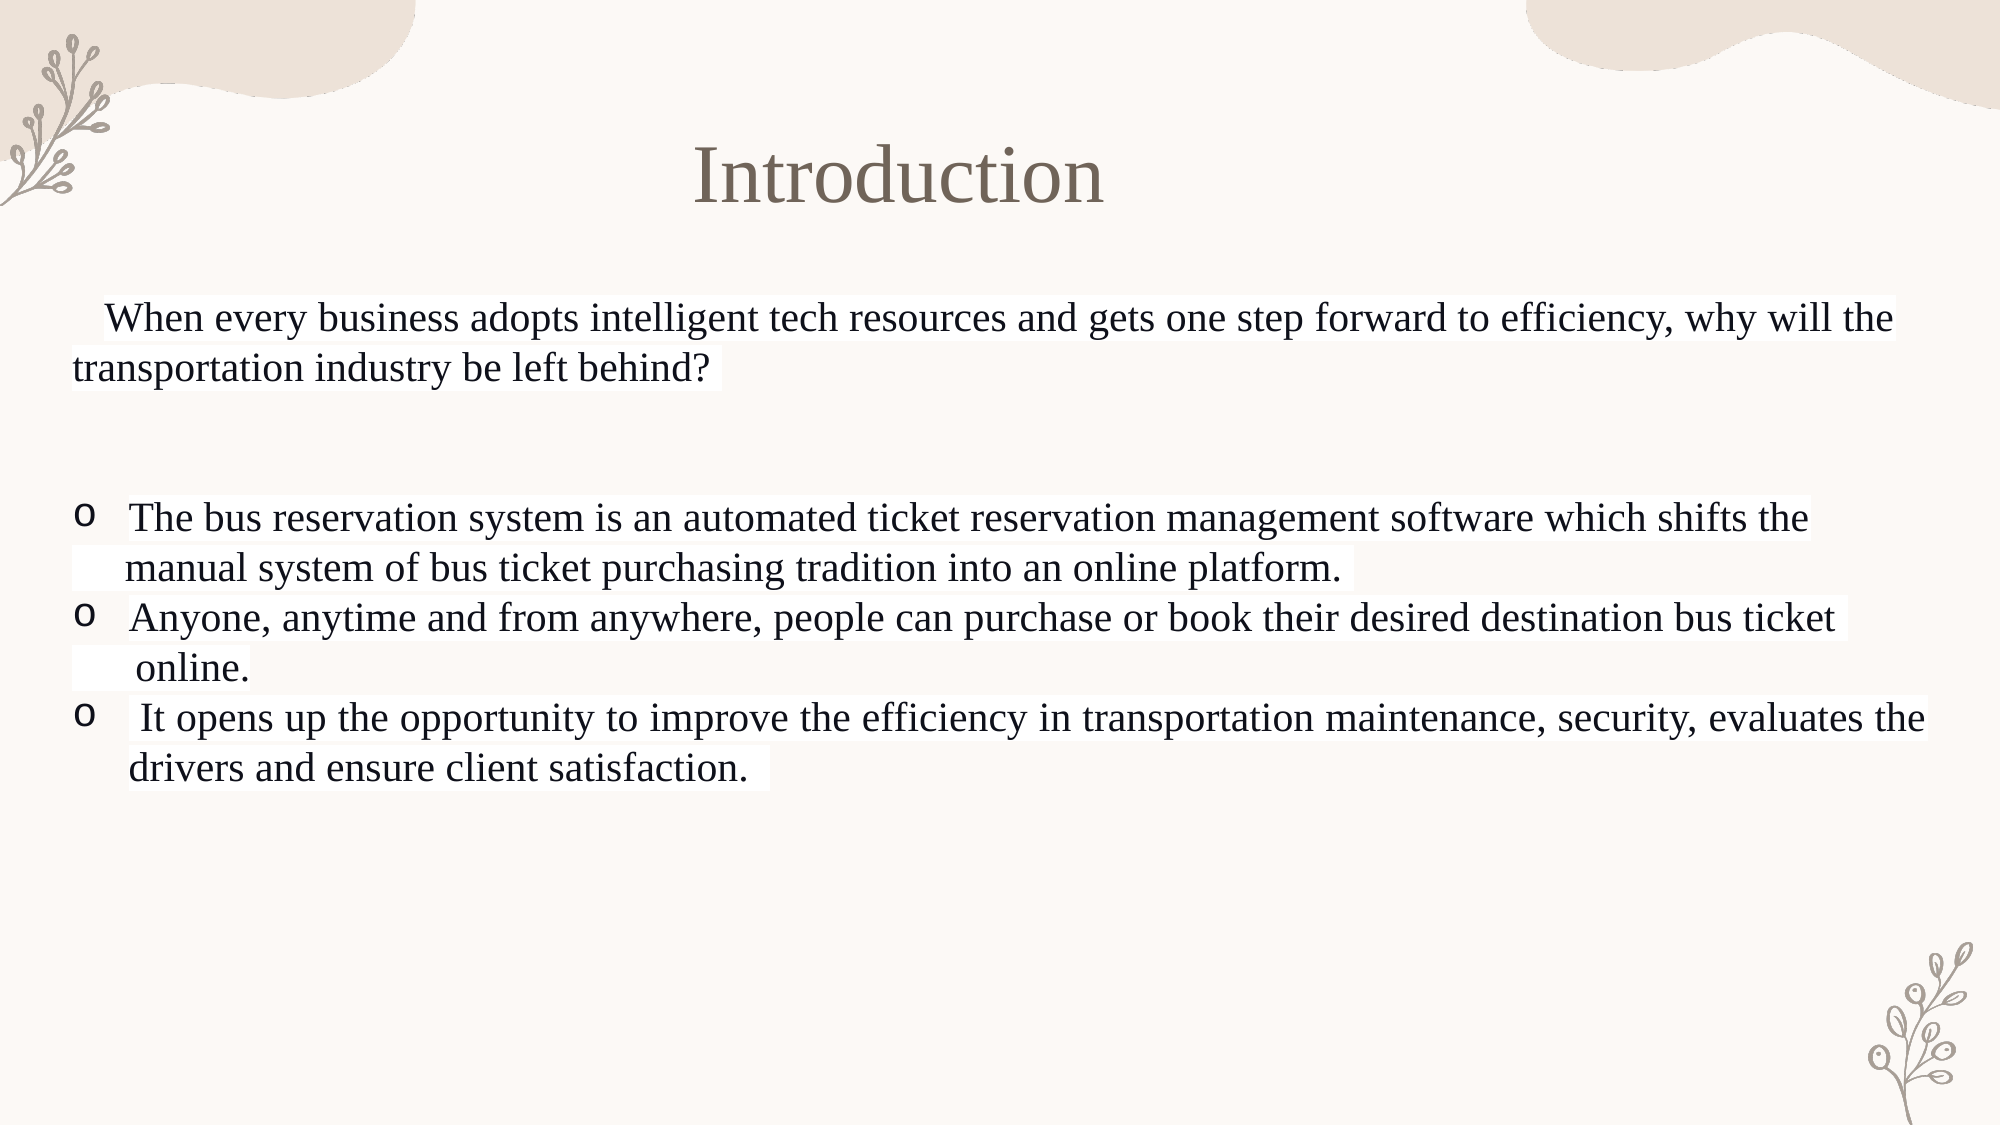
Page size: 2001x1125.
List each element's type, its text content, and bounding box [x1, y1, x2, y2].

text_box Introduction [386, 111, 1412, 227]
text_box When every business adopts intelligent tech resources and gets one step forward to efficiency, why will the transportation industry be left behind? The bus reservation system is an automated ticket reservation management software which shifts the manual system of bus ticket purchasing tradition into an online platform. Anyone, anytime and from anywhere, people can purchase or book their desired destination bus ticket online. It opens up the opportunity to improve the efficiency in transportation maintenance, security, evaluates the drivers and ensure client satisfaction. [57, 282, 1943, 798]
picture [1868, 942, 1973, 1125]
picture [0, 0, 417, 206]
picture [1524, 0, 2000, 111]
